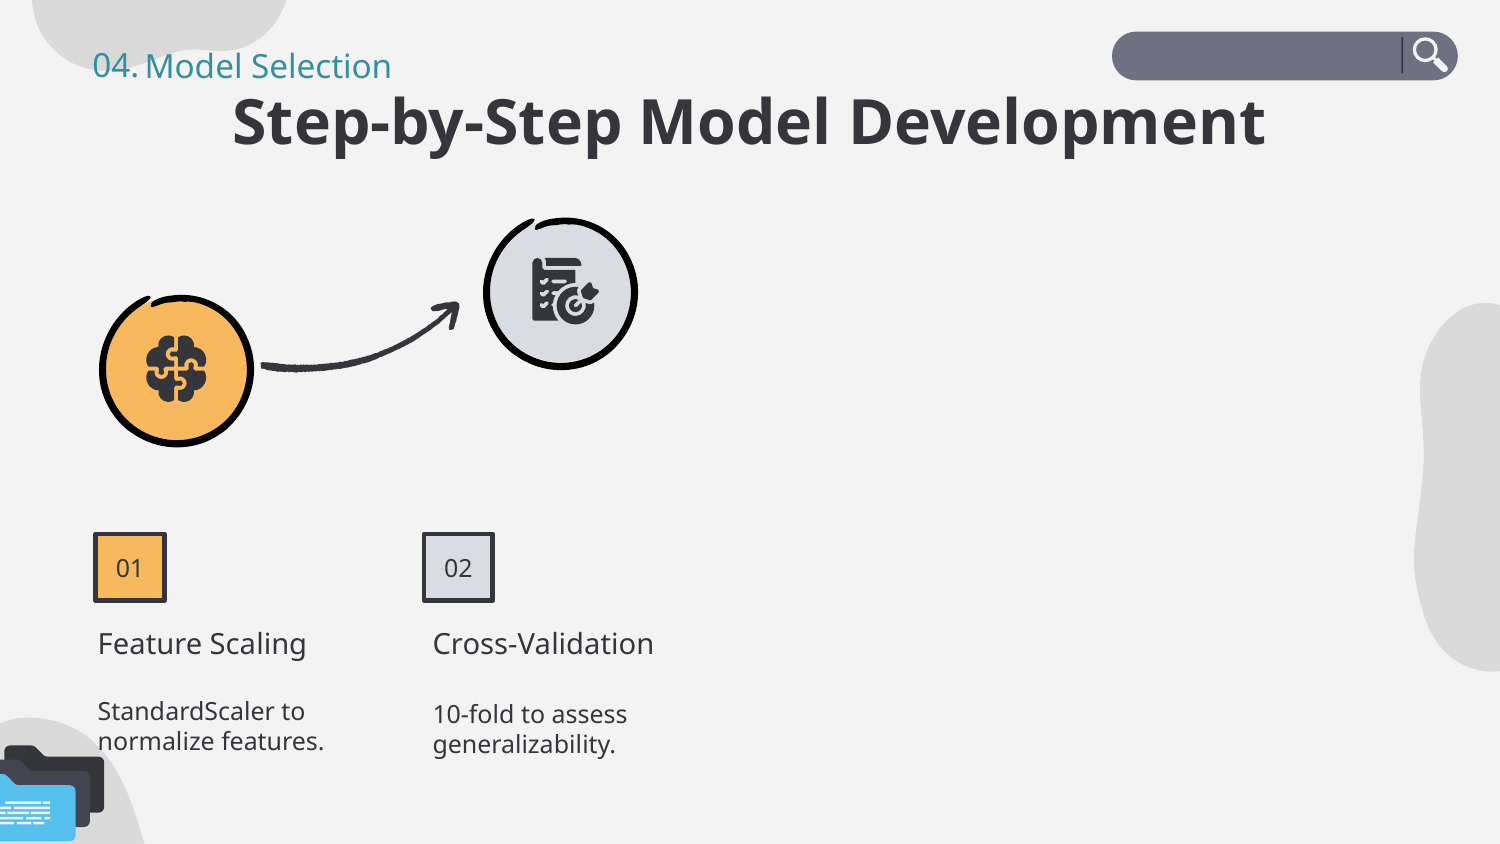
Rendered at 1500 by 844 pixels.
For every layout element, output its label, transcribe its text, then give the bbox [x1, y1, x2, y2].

text_box [98, 294, 255, 448]
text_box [64, 29, 437, 99]
text_box [260, 301, 460, 373]
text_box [532, 257, 600, 325]
text_box [491, 221, 630, 362]
text_box StandardScaler to normalize features. [82, 685, 409, 765]
text_box Feature Scaling [82, 612, 409, 673]
text_box [483, 217, 639, 371]
text_box 01 [95, 533, 165, 601]
text_box 02 [423, 533, 493, 601]
text_box [107, 300, 246, 440]
text_box Cross-Validation [417, 612, 744, 673]
text_box 10-fold to assess generalizability. [417, 688, 744, 769]
title Step-by-Step Model Development [74, 67, 1426, 160]
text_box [145, 335, 207, 403]
